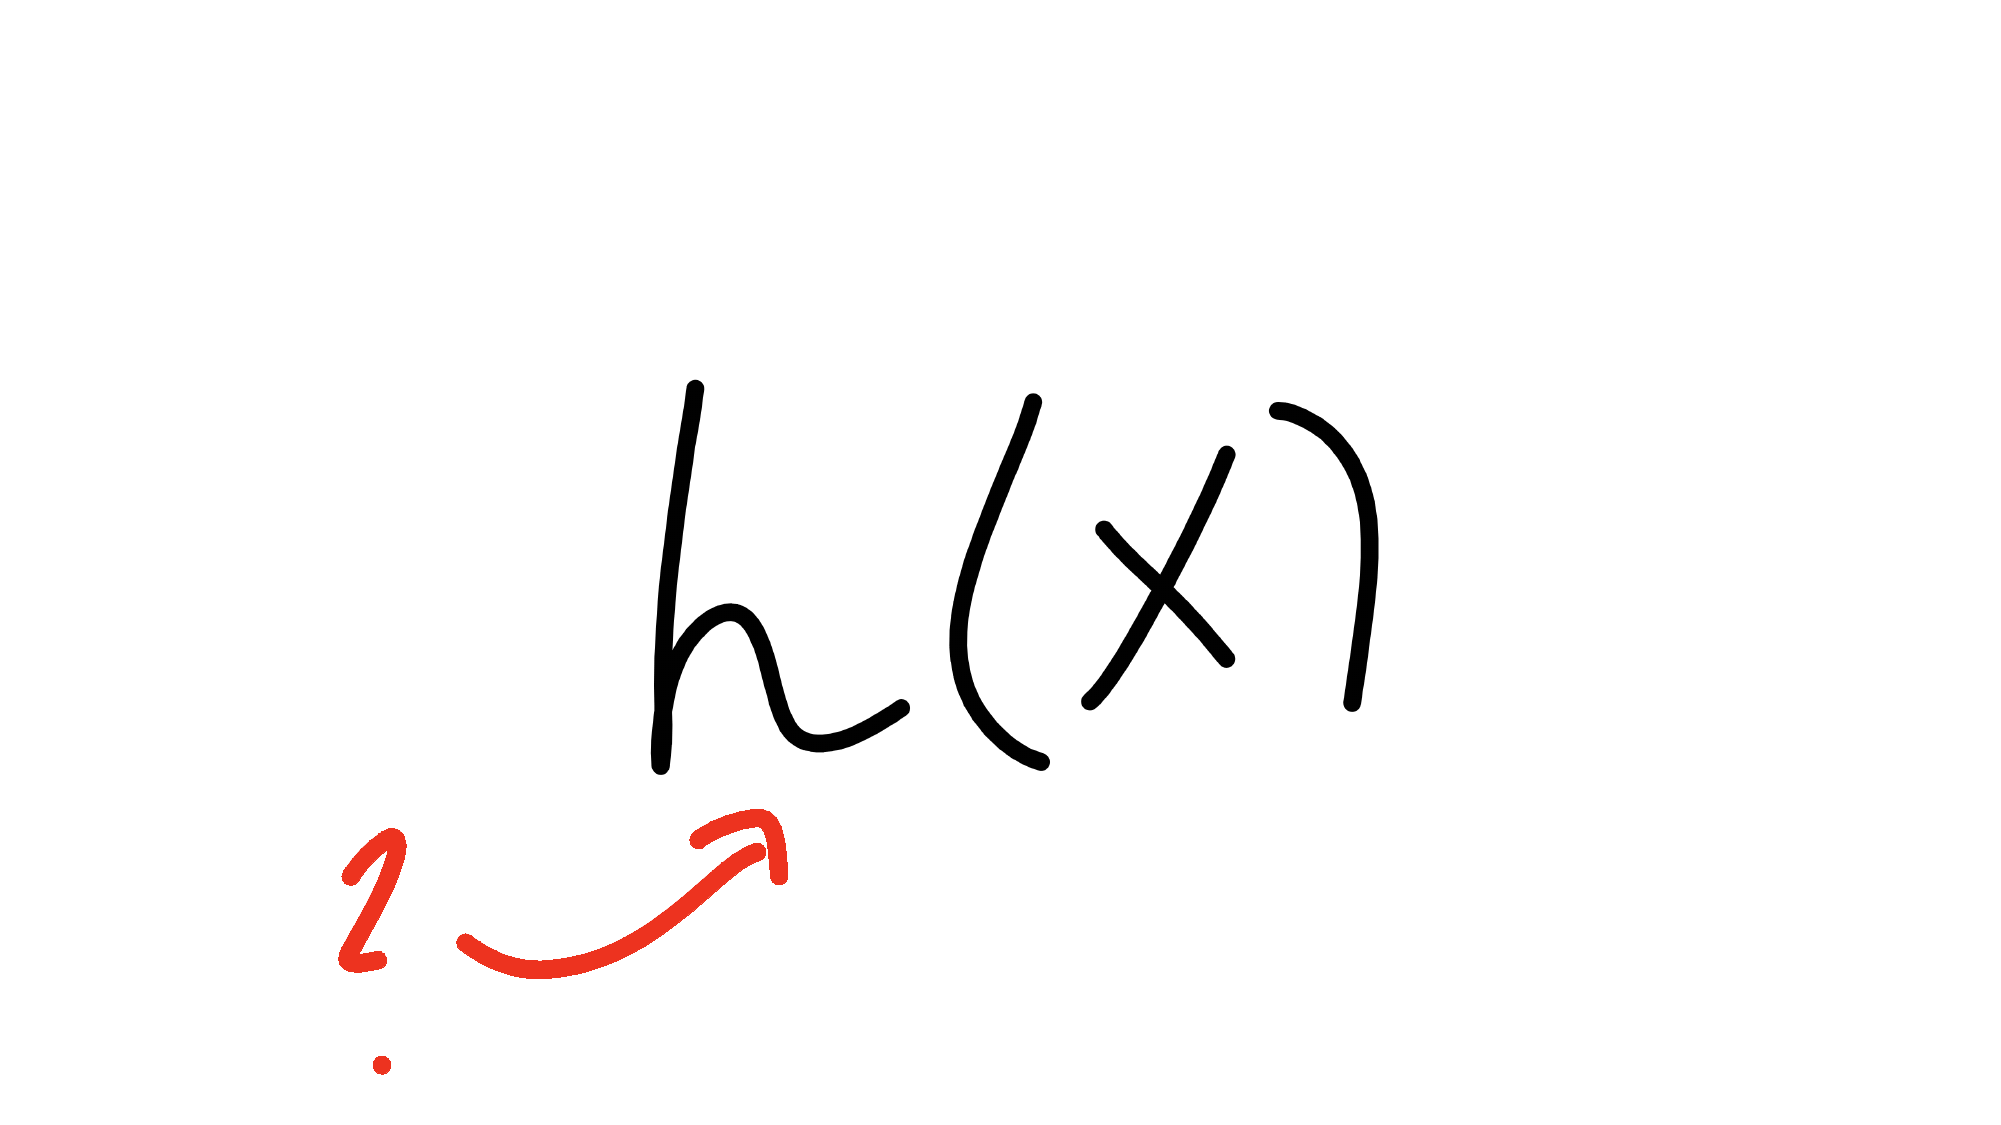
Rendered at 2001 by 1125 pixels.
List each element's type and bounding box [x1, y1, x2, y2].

picture [621, 349, 1379, 776]
text_box [338, 809, 788, 1075]
